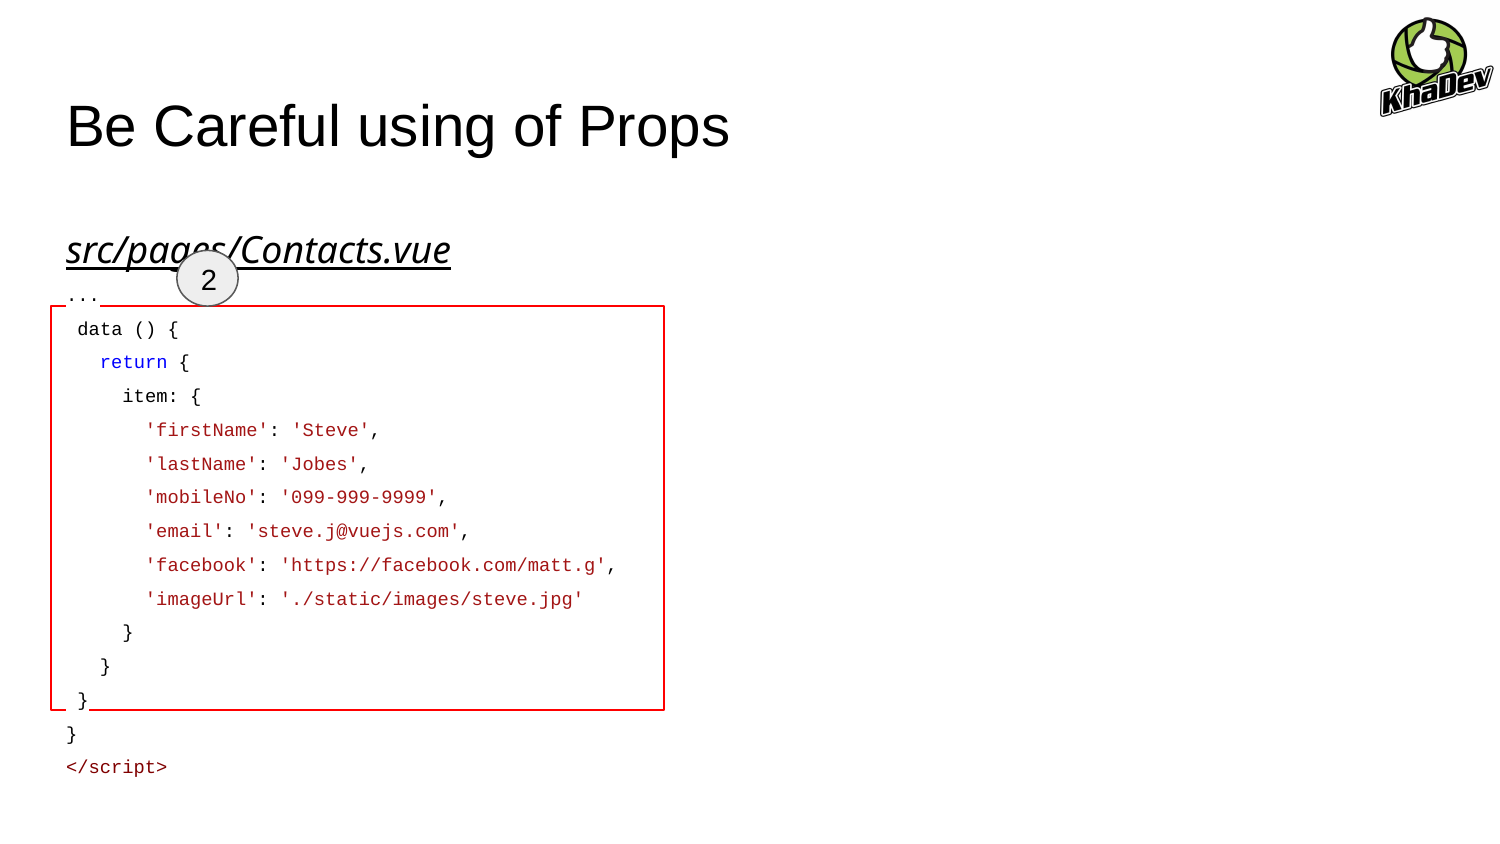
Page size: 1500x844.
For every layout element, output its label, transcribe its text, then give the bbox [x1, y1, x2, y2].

title Be Careful using of Props [51, 72, 1449, 167]
list src/pages/Contacts.vue ... data () { return { item: { 'firstName': 'Steve', 'lastName': 'Jobes', 'mobileNo': '099-999-9999', 'email': 'steve.j@vuejs.com', 'facebook': 'https://facebook.com/matt.g', 'imageUrl': './static/images/steve.jpg' } } } } </script> [51, 189, 1449, 750]
text_box 2 [176, 250, 239, 307]
picture [1360, 0, 1500, 130]
